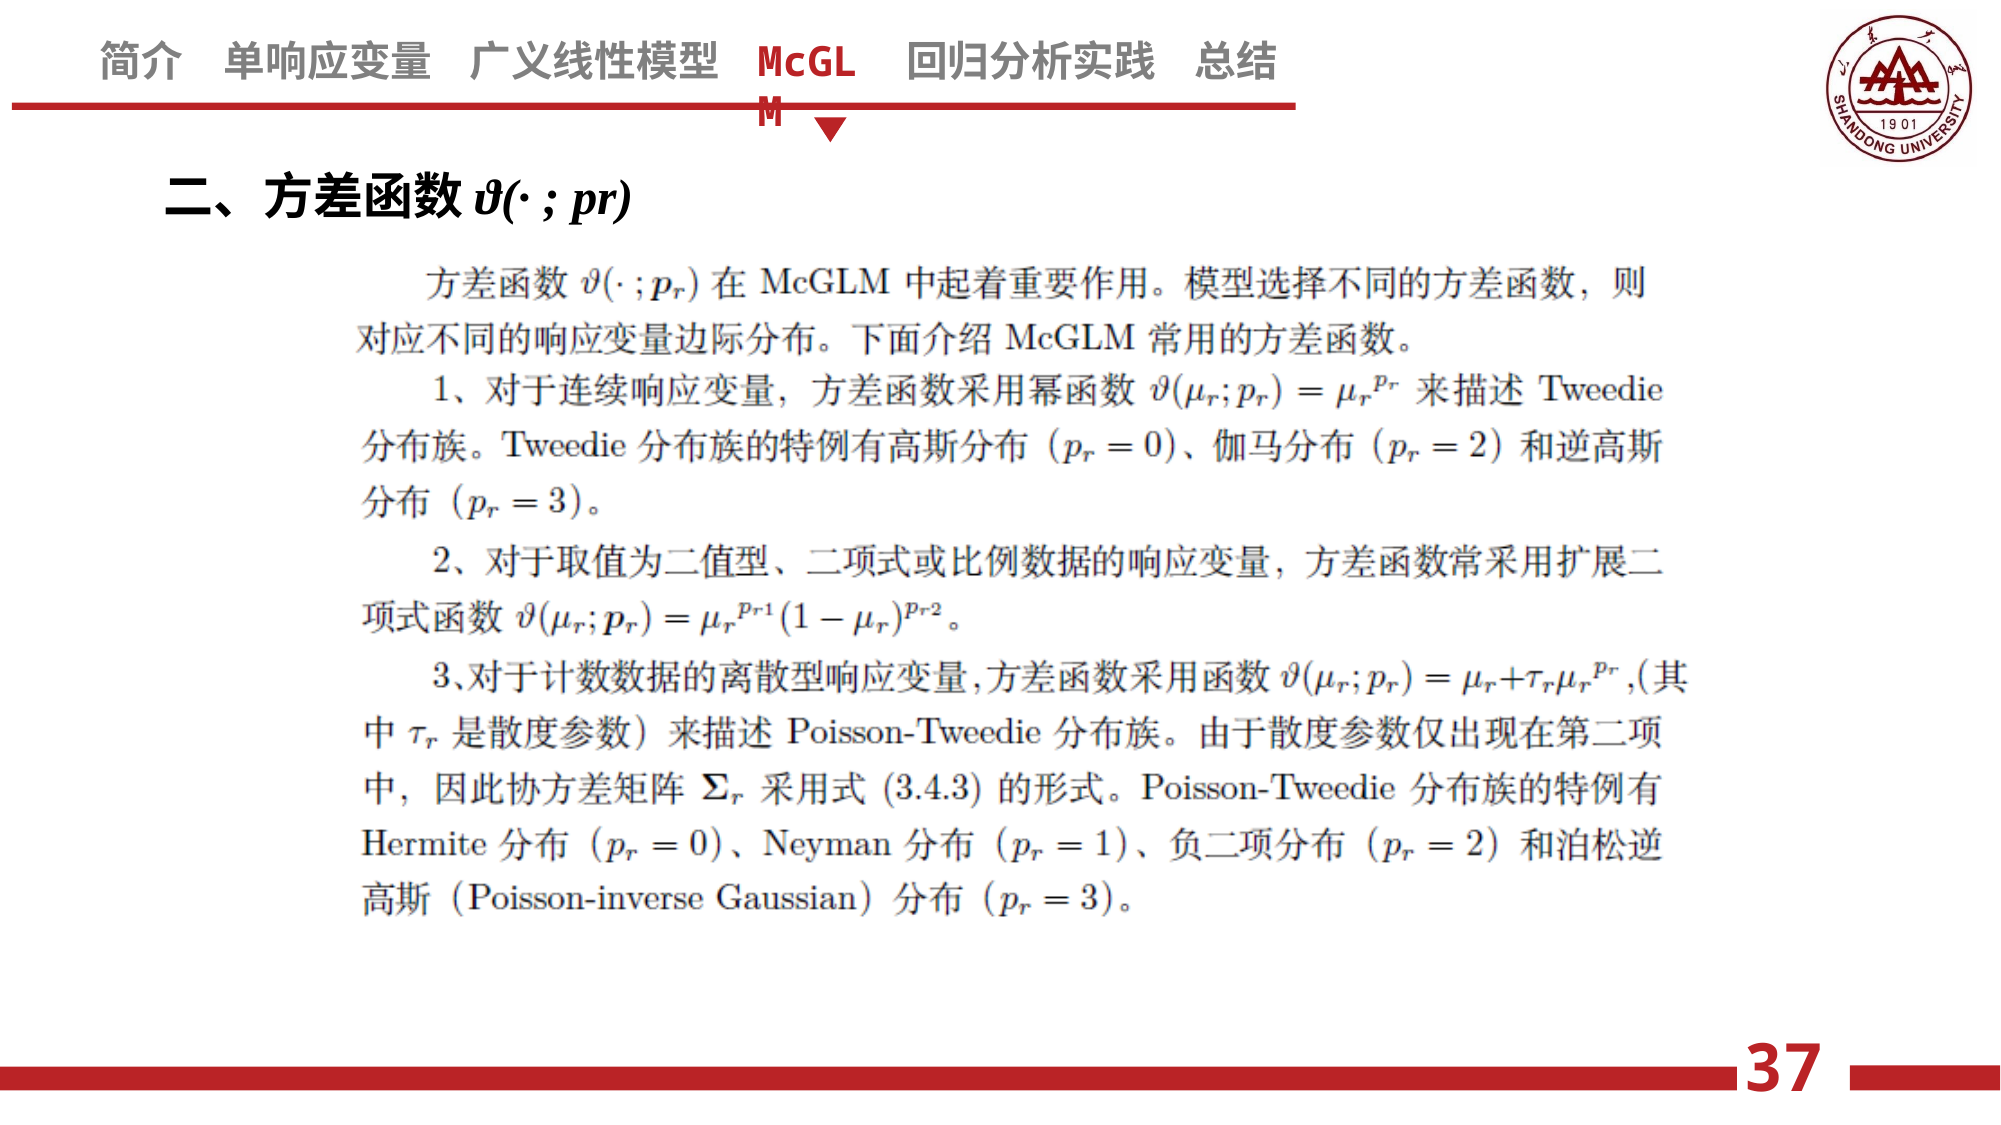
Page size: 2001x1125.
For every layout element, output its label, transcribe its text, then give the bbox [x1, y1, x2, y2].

text_box 二、方差函数ϑ(· ; pr) [148, 157, 1825, 232]
picture [1820, 9, 1977, 167]
picture [351, 256, 1689, 924]
